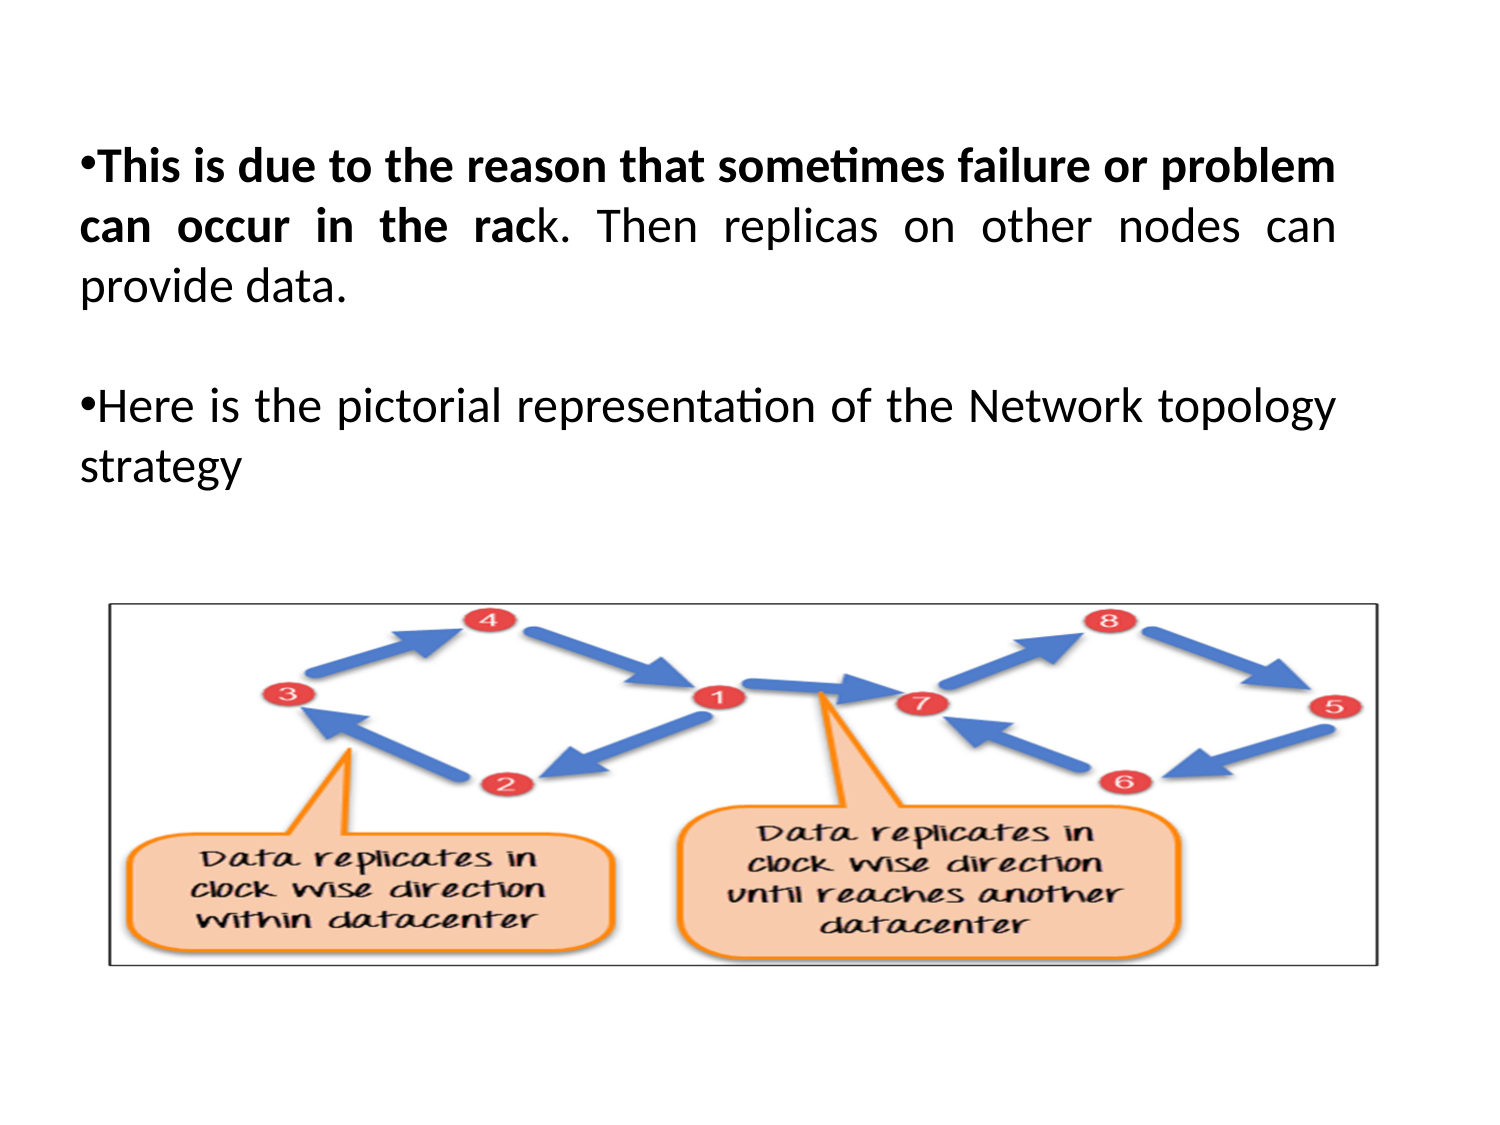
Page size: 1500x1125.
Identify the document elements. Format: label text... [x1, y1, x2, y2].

picture [100, 597, 1459, 1020]
text_box This is due to the reason that sometimes failure or problem can occur in the rack. Then replicas on other nodes can provide data. Here is the pictorial representation of the Network topology strategy [64, 125, 1353, 501]
